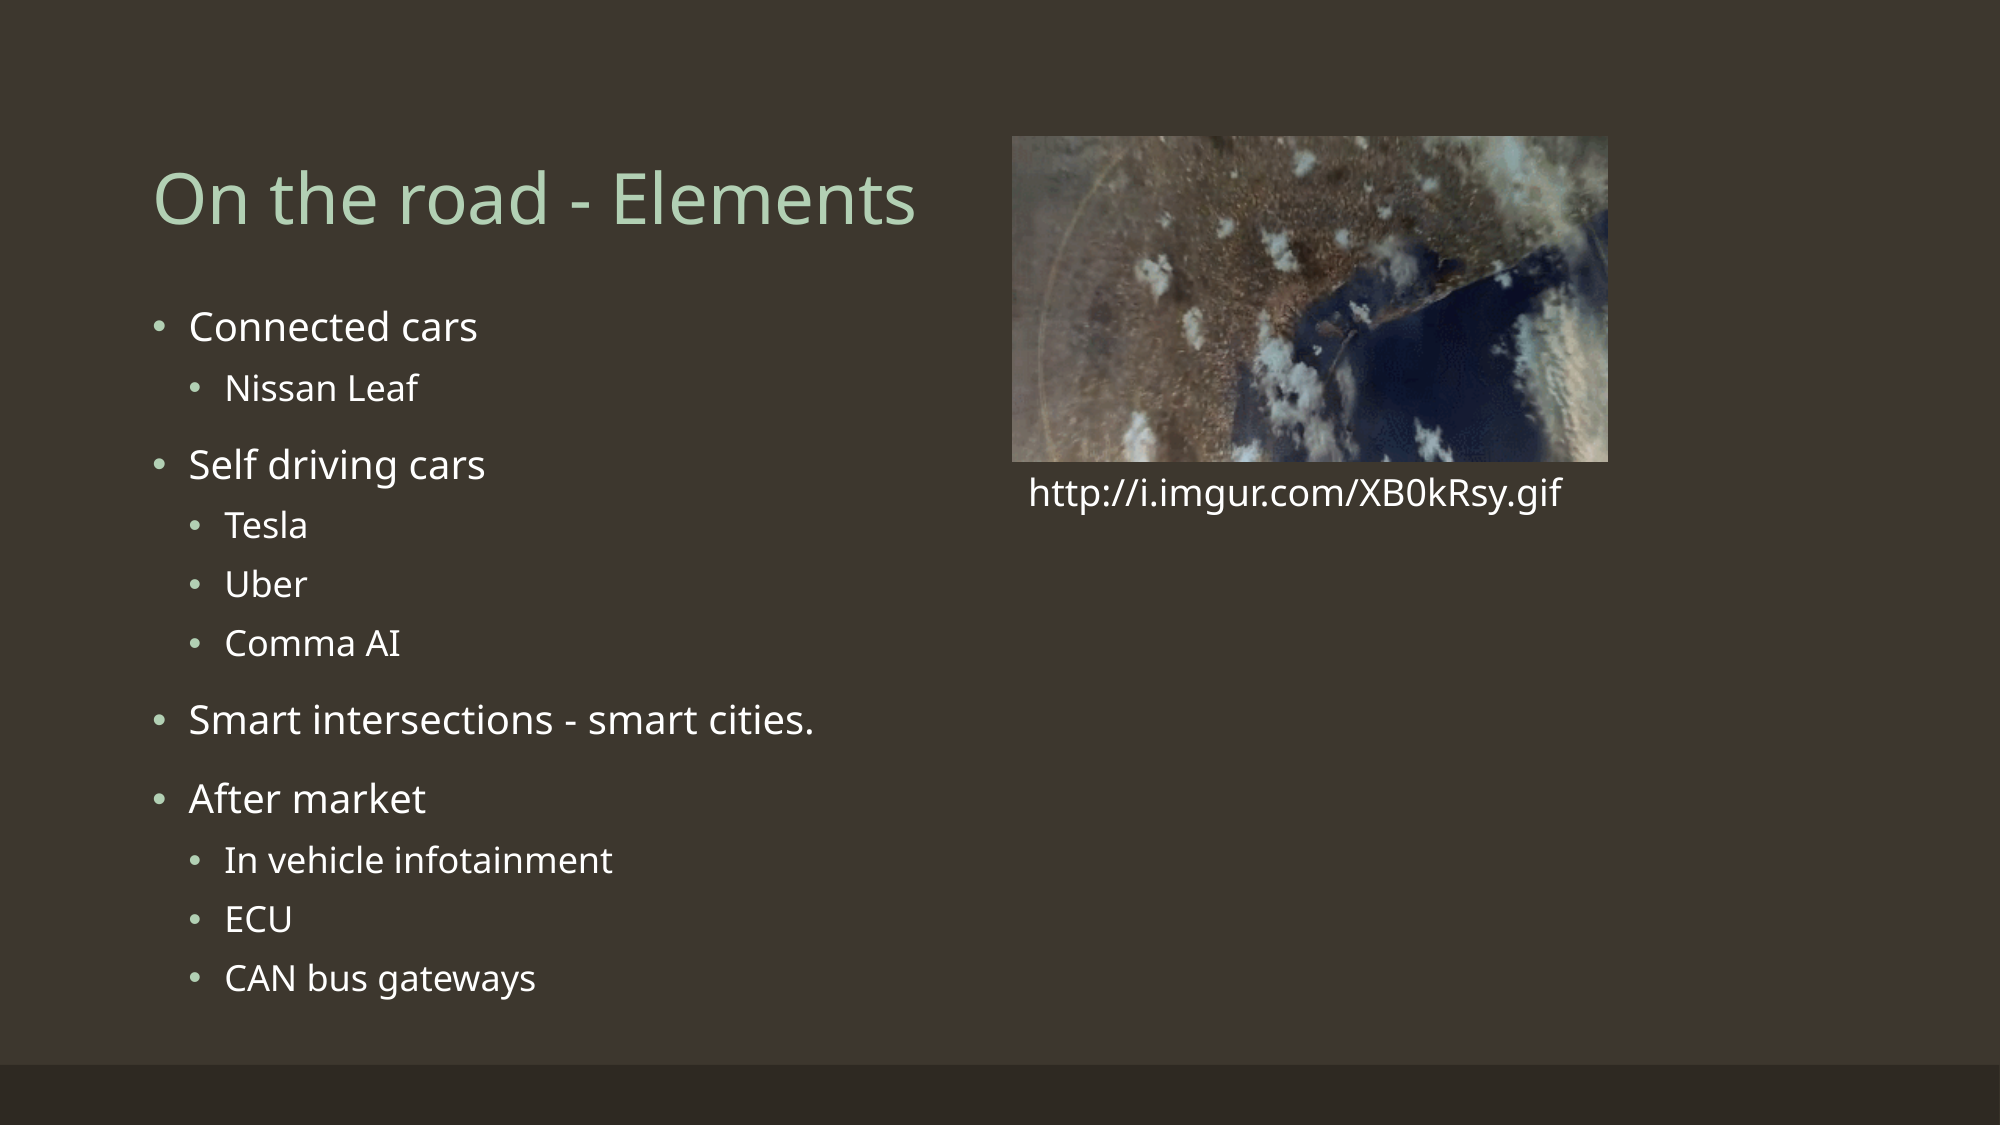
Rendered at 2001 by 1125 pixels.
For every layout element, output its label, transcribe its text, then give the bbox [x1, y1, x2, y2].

list Connected cars Nissan Leaf Self driving cars Tesla Uber Comma AI Smart intersections - smart cities. After market In vehicle infotainment ECU CAN bus gateways [137, 299, 1863, 1014]
picture [1012, 136, 1608, 462]
title On the road - Elements [137, 59, 1863, 248]
text_box http://i.imgur.com/XB0kRsy.gif [1013, 462, 1578, 522]
